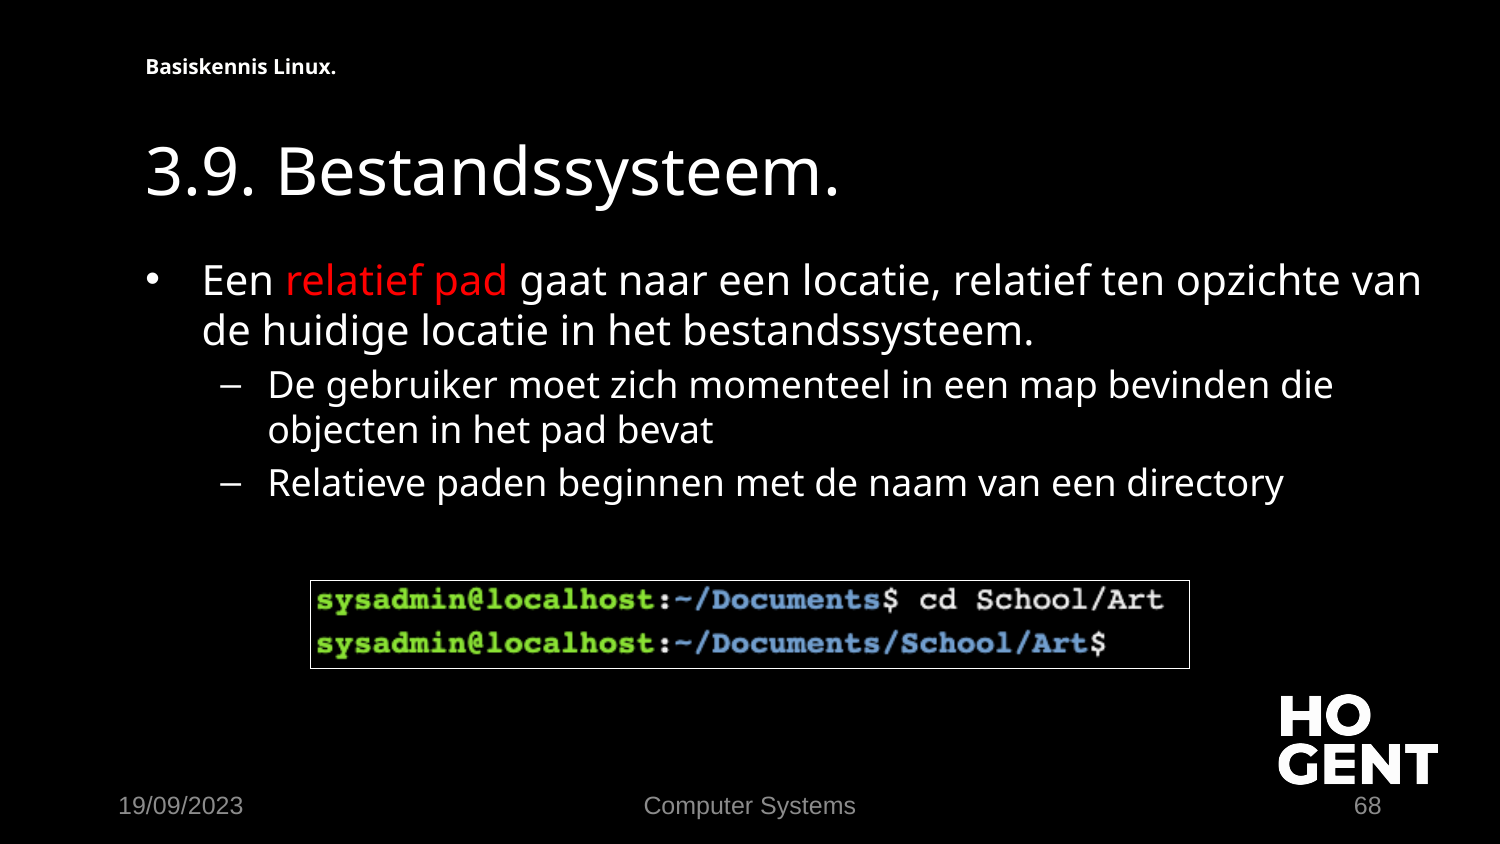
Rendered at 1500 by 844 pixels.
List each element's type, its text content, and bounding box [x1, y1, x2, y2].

slide_number 68 [1059, 782, 1397, 828]
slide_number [103, 782, 441, 828]
picture [310, 580, 1190, 670]
footer Computer Systems [496, 782, 1004, 828]
title 3.9. Bestandssysteem. [130, 121, 1480, 223]
list Basiskennis Linux. [130, 46, 806, 100]
list Een relatief pad gaat naar een locatie, relatief ten opzichte van de huidige locatie in het bestandssysteem. De gebruiker moet zich momenteel in een map bevinden die objecten in het pad bevat Relatieve paden beginnen met de naam van een directory [130, 245, 1481, 759]
